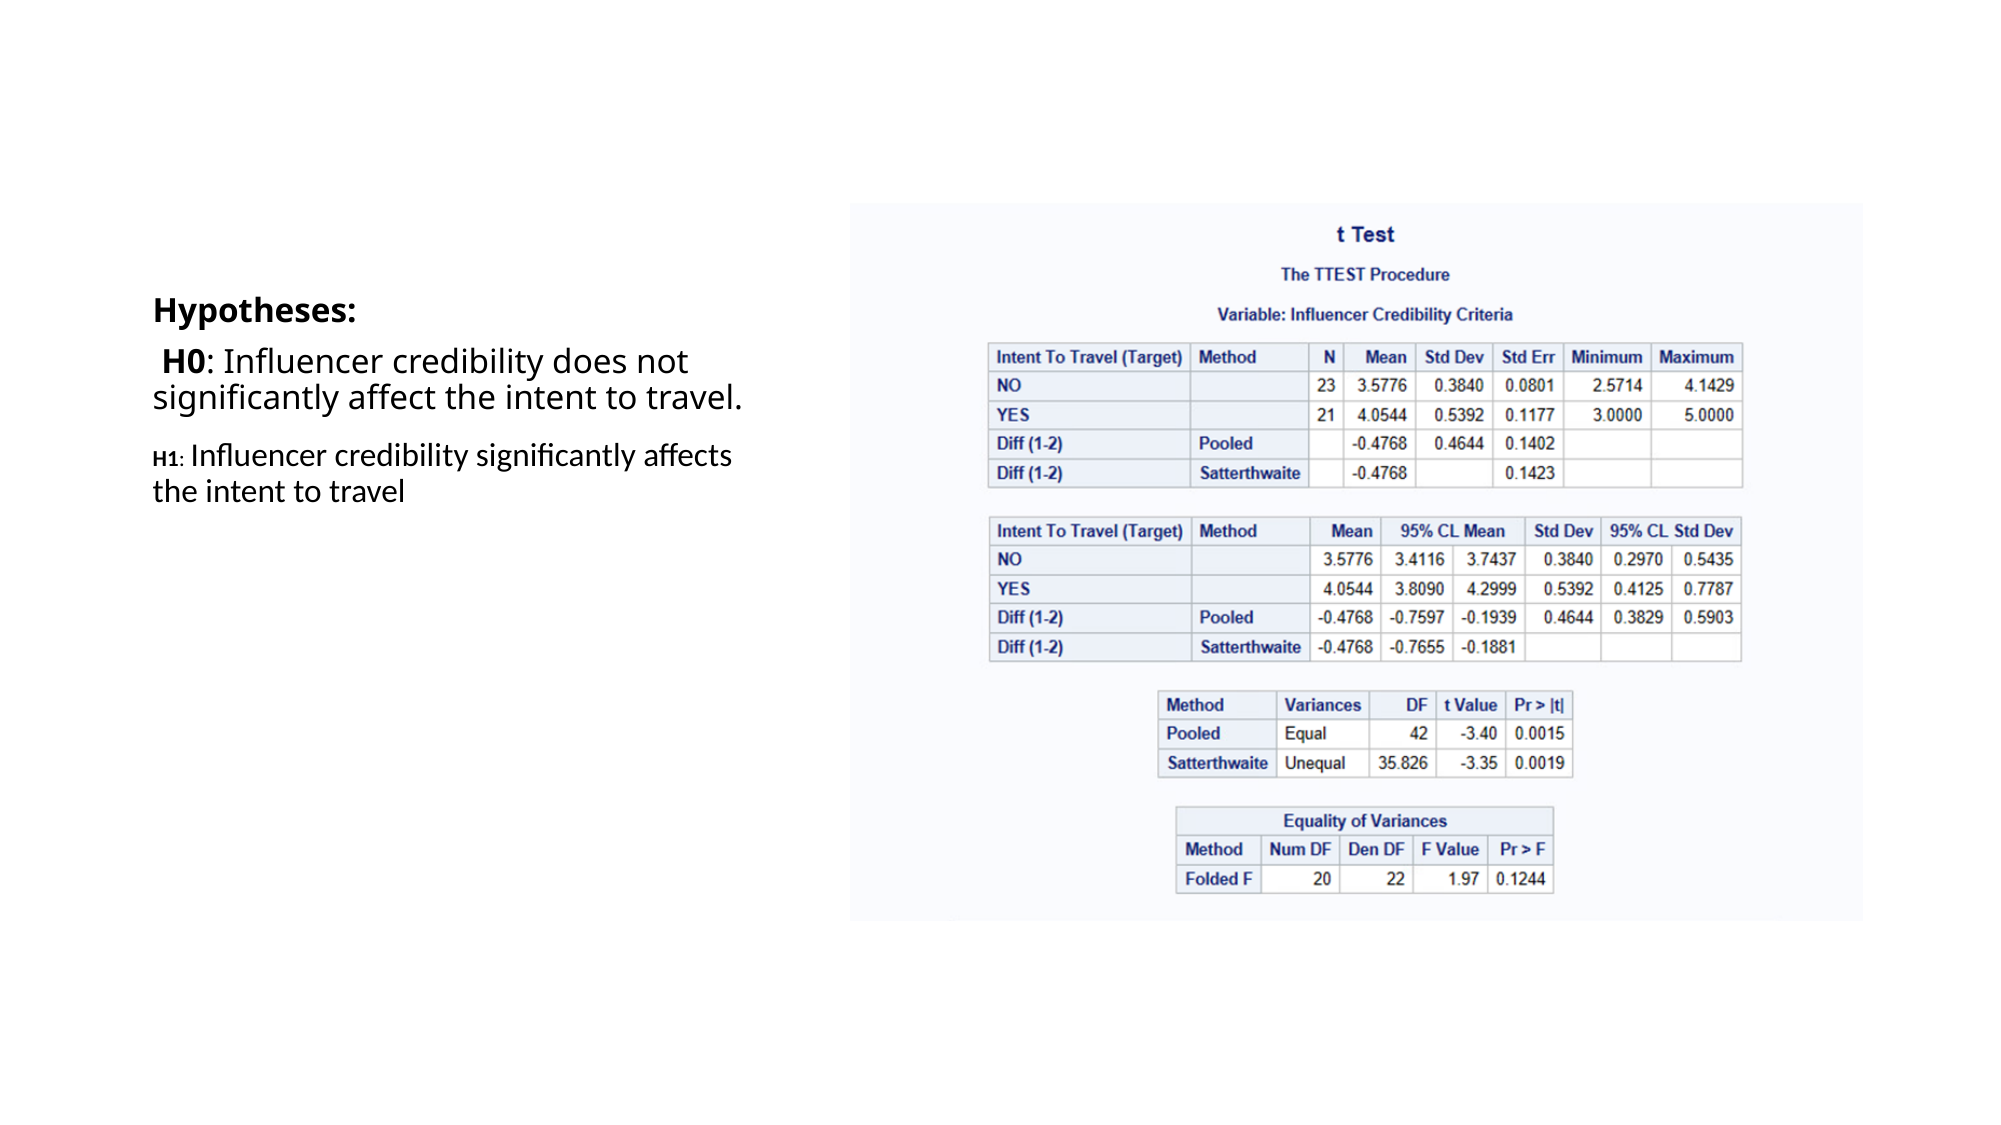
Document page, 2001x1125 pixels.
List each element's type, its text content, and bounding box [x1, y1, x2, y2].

list H0: Influencer credibility does not significantly affect the intent to travel. H1: Influencer credibility significantly affects the intent to travel [137, 337, 783, 963]
title Hypotheses: [137, 75, 783, 337]
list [849, 201, 1864, 922]
